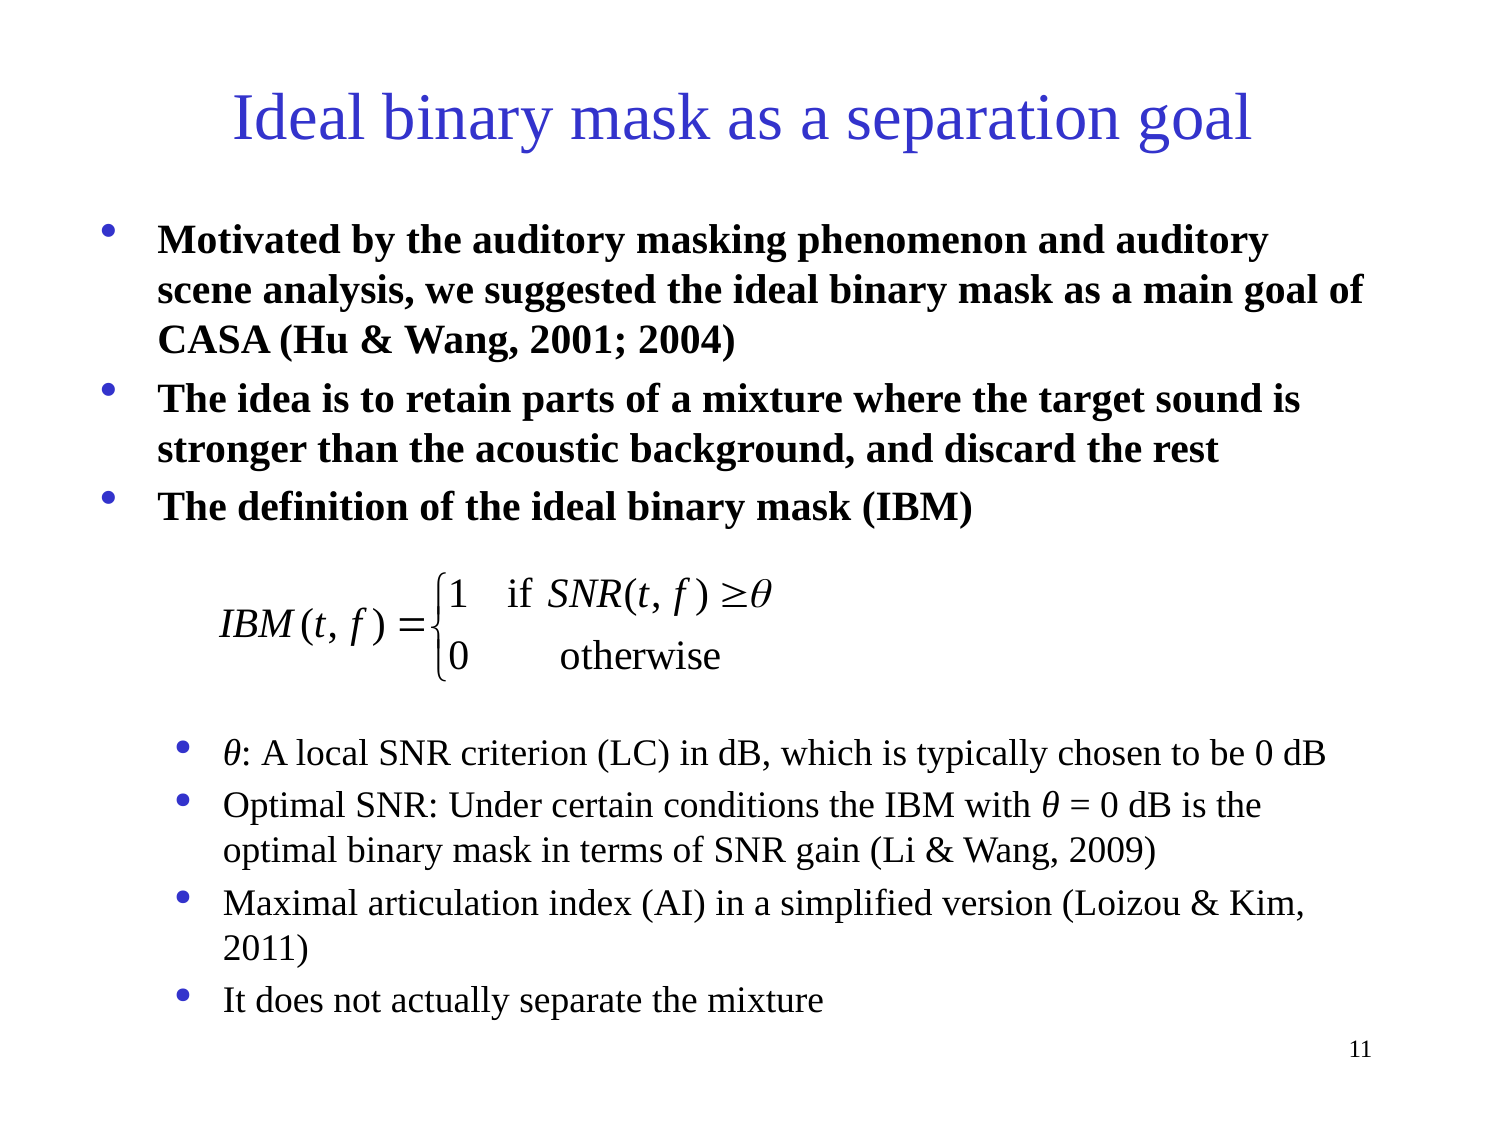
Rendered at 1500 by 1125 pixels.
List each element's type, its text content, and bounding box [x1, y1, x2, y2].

title Ideal binary mask as a separation goal [87, 62, 1400, 163]
slide_number 11 [1074, 1024, 1388, 1101]
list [213, 566, 779, 688]
list Motivated by the auditory masking phenomenon and auditory scene analysis, we suggested the ideal binary mask as a main goal of CASA (Hu & Wang, 2001; 2004) The idea is to retain parts of a mixture where the target sound is stronger than the acoustic background, and discard the rest The definition of the ideal binary mask (IBM) θ: A local SNR criterion (LC) in dB, which is typically chosen to be 0 dB Optimal SNR: Under certain conditions the IBM with θ = 0 dB is the optimal binary mask in terms of SNR gain (Li & Wang, 2009) Maximal articulation index (AI) in a simplified version (Loizou & Kim, 2011) It does not actually separate the mixture [85, 204, 1384, 1054]
